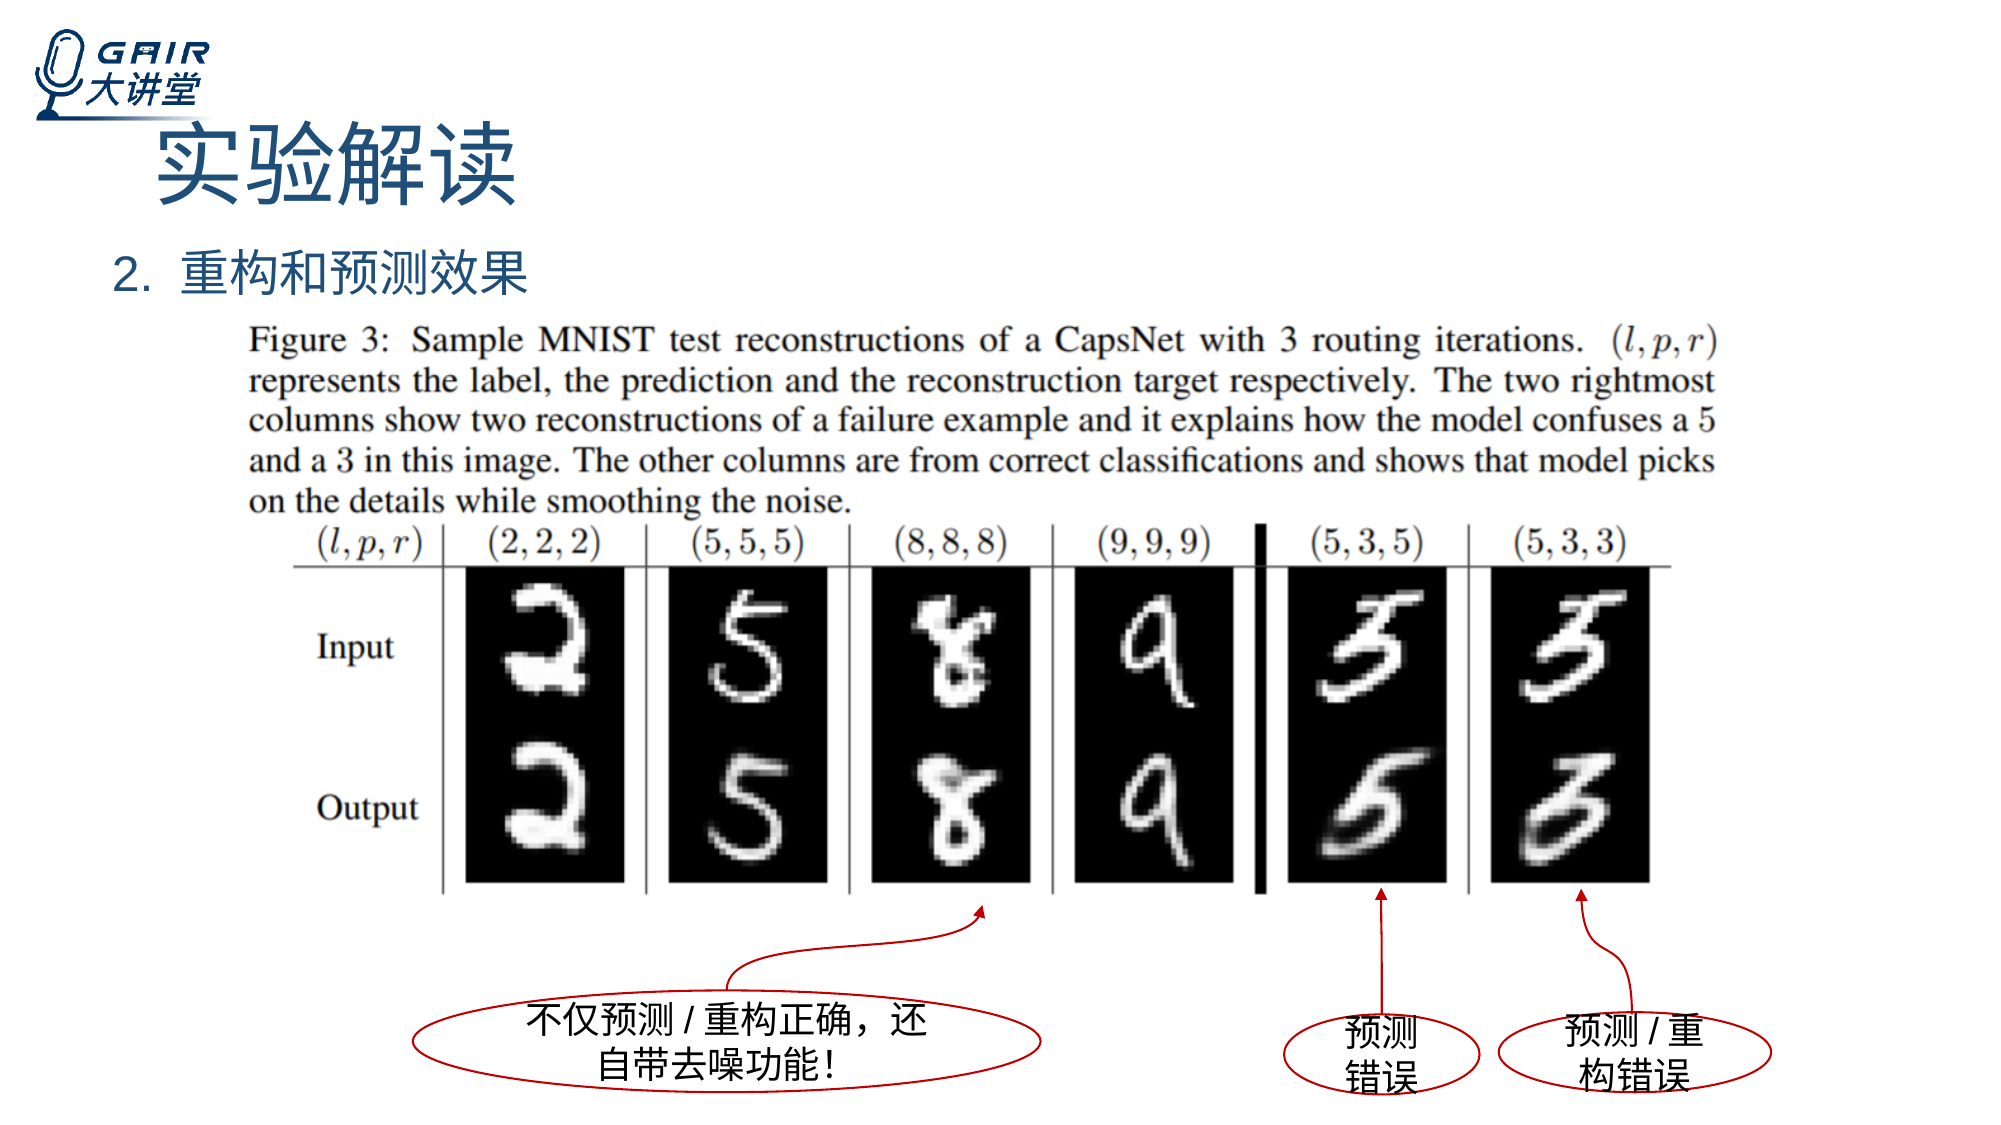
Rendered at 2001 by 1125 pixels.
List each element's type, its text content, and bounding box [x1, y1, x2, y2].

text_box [811, 819, 898, 1076]
picture [0, 0, 251, 151]
text_box 预测/重构错误 [1497, 1011, 1773, 1094]
title 实验解读 [137, 59, 1863, 278]
text_box 2. 重构和预测效果 [97, 233, 1792, 309]
text_box 预测错误 [1282, 1013, 1481, 1096]
text_box 不仅预测/重构正确，还自带去噪功能！ [411, 989, 1042, 1094]
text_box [1543, 926, 1670, 977]
picture [231, 308, 1734, 906]
